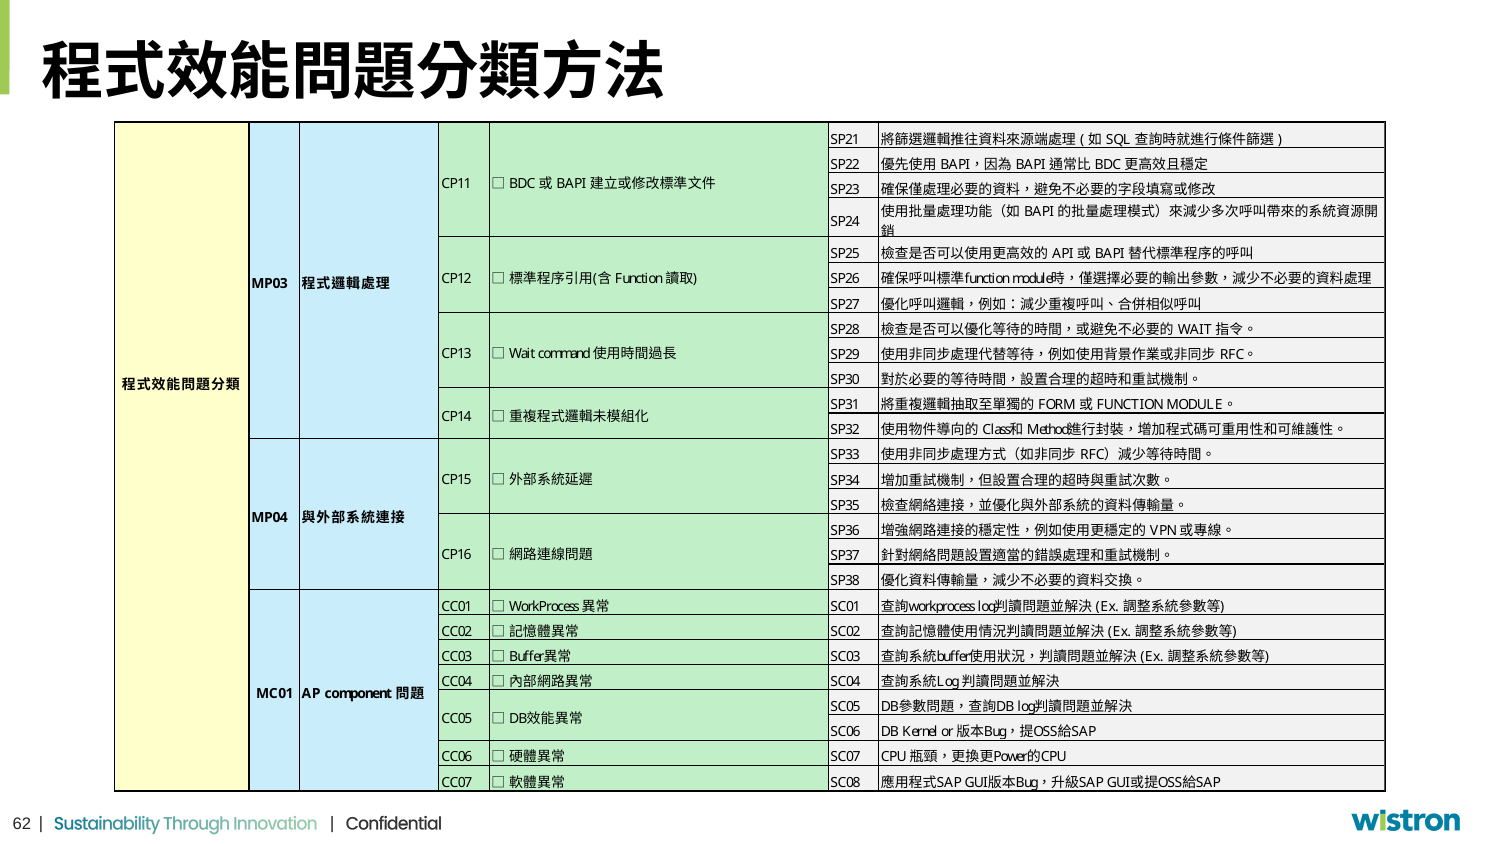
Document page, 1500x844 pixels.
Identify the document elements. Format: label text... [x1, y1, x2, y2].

picture [47, 804, 1500, 844]
picture [113, 121, 1386, 793]
title 程式效能問題分類方法 [41, 33, 1459, 114]
slide_number 62 [0, 800, 47, 844]
